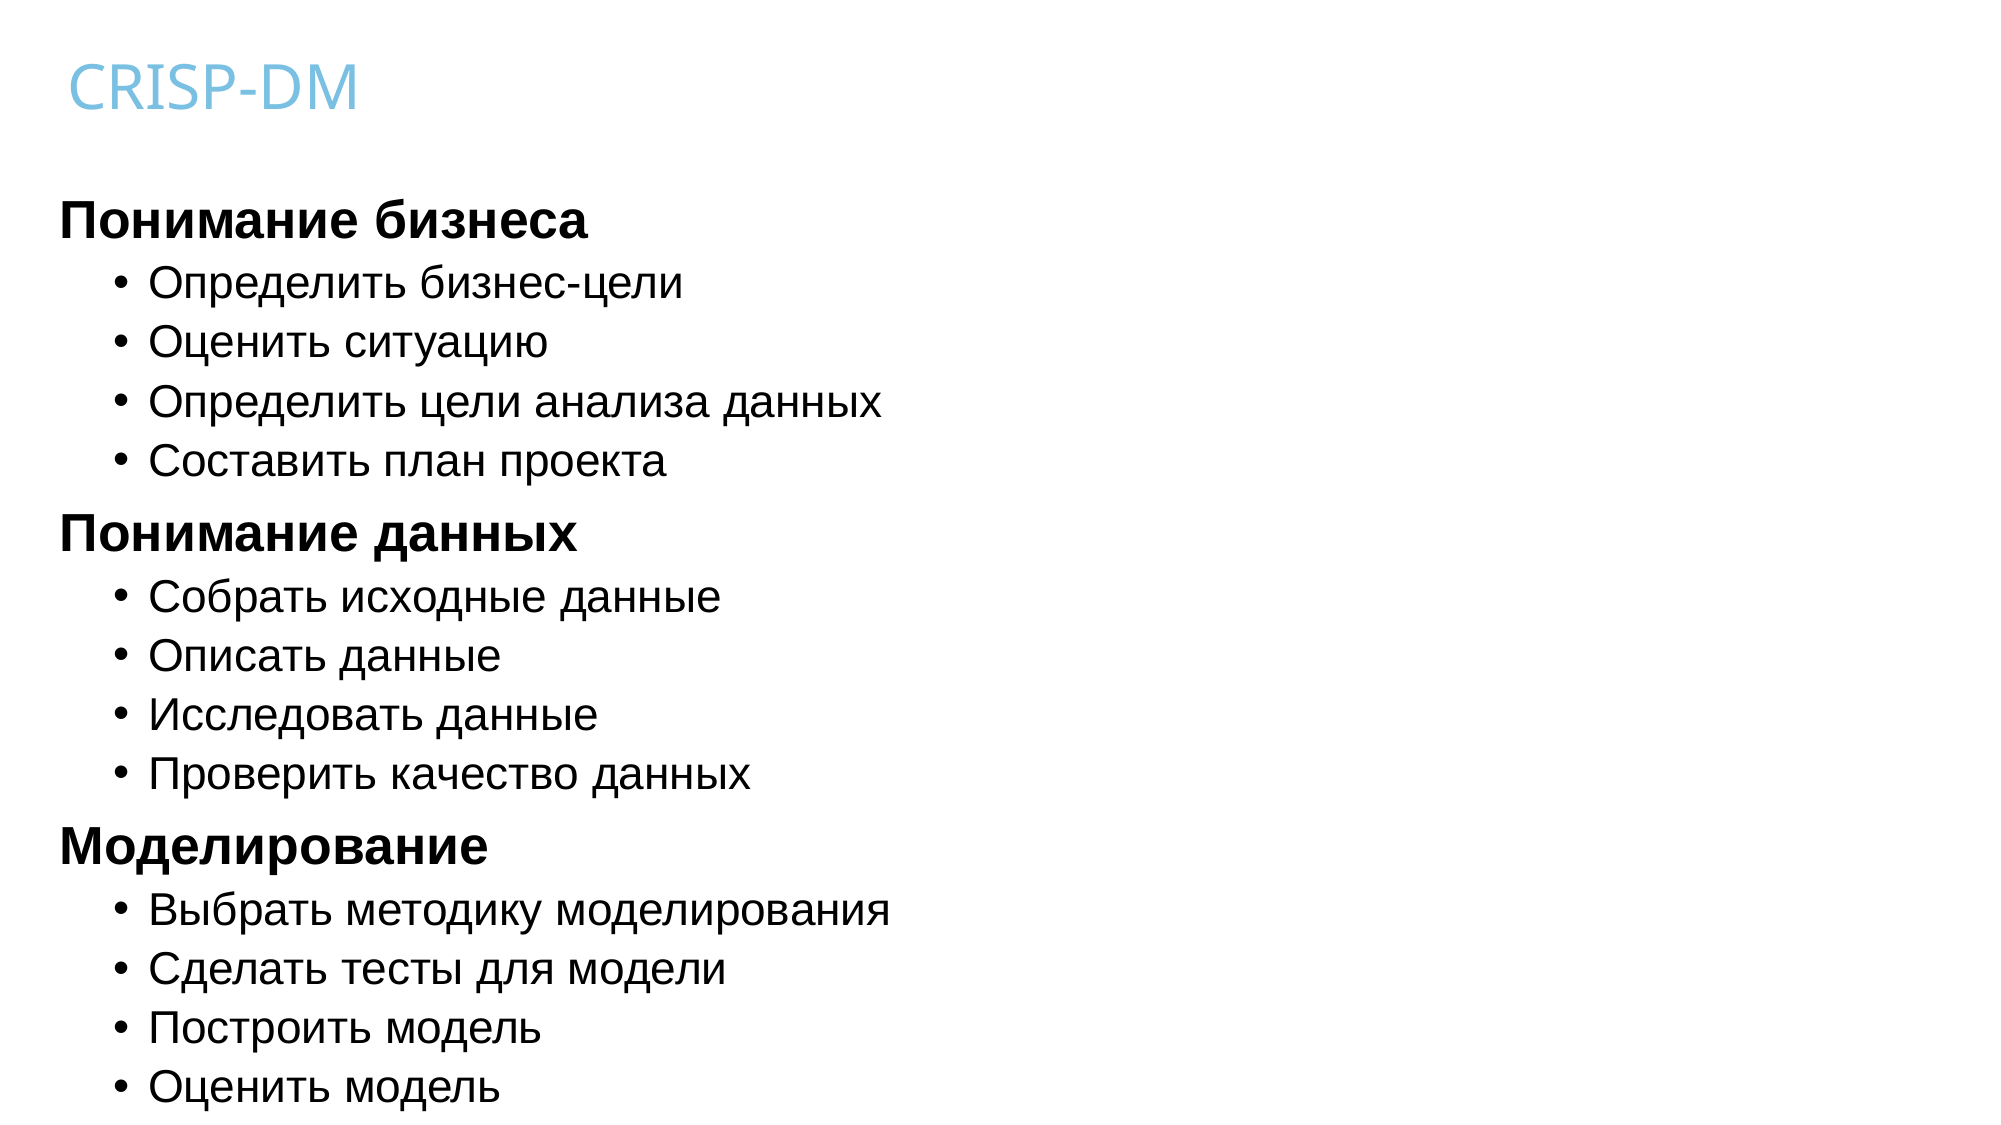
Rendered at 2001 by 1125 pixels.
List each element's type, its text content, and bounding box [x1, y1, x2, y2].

text_box Понимание бизнеса Определить бизнес-цели Оценить ситуацию Определить цели анализа данных Составить план проекта Понимание данных Собрать исходные данные Описать данные Исследовать данные Проверить качество данных Моделирование Выбрать методику моделирования Сделать тесты для модели Построить модель Оценить модель [44, 184, 1028, 1125]
text_box CRISP-DM [67, 59, 1505, 123]
